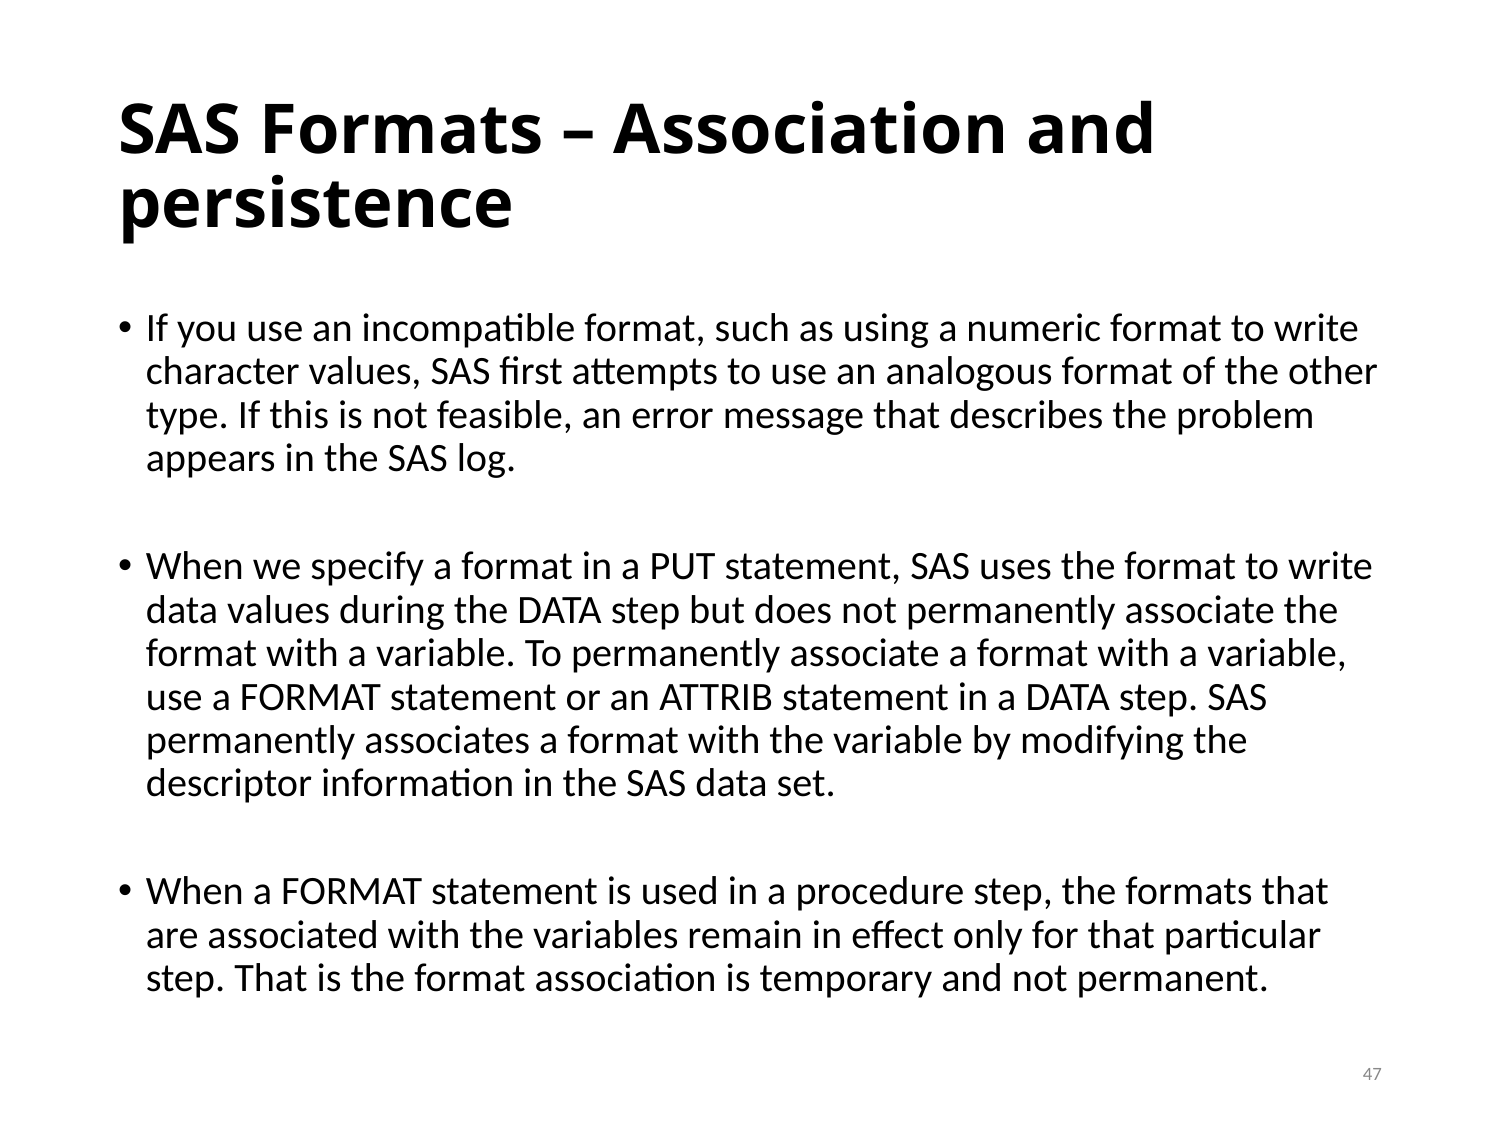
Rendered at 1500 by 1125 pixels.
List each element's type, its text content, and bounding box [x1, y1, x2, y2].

title SAS Formats – Association and persistence [103, 59, 1397, 278]
list If you use an incompatible format, such as using a numeric format to write character values, SAS first attempts to use an analogous format of the other type. If this is not feasible, an error message that describes the problem appears in the SAS log. When we specify a format in a PUT statement, SAS uses the format to write data values during the DATA step but does not permanently associate the format with a variable. To permanently associate a format with a variable, use a FORMAT statement or an ATTRIB statement in a DATA step. SAS permanently associates a format with the variable by modifying the descriptor information in the SAS data set. When a FORMAT statement is used in a procedure step, the formats that are associated with the variables remain in effect only for that particular step. That is the format association is temporary and not permanent. [103, 299, 1397, 1014]
slide_number 47 [1059, 1042, 1397, 1103]
